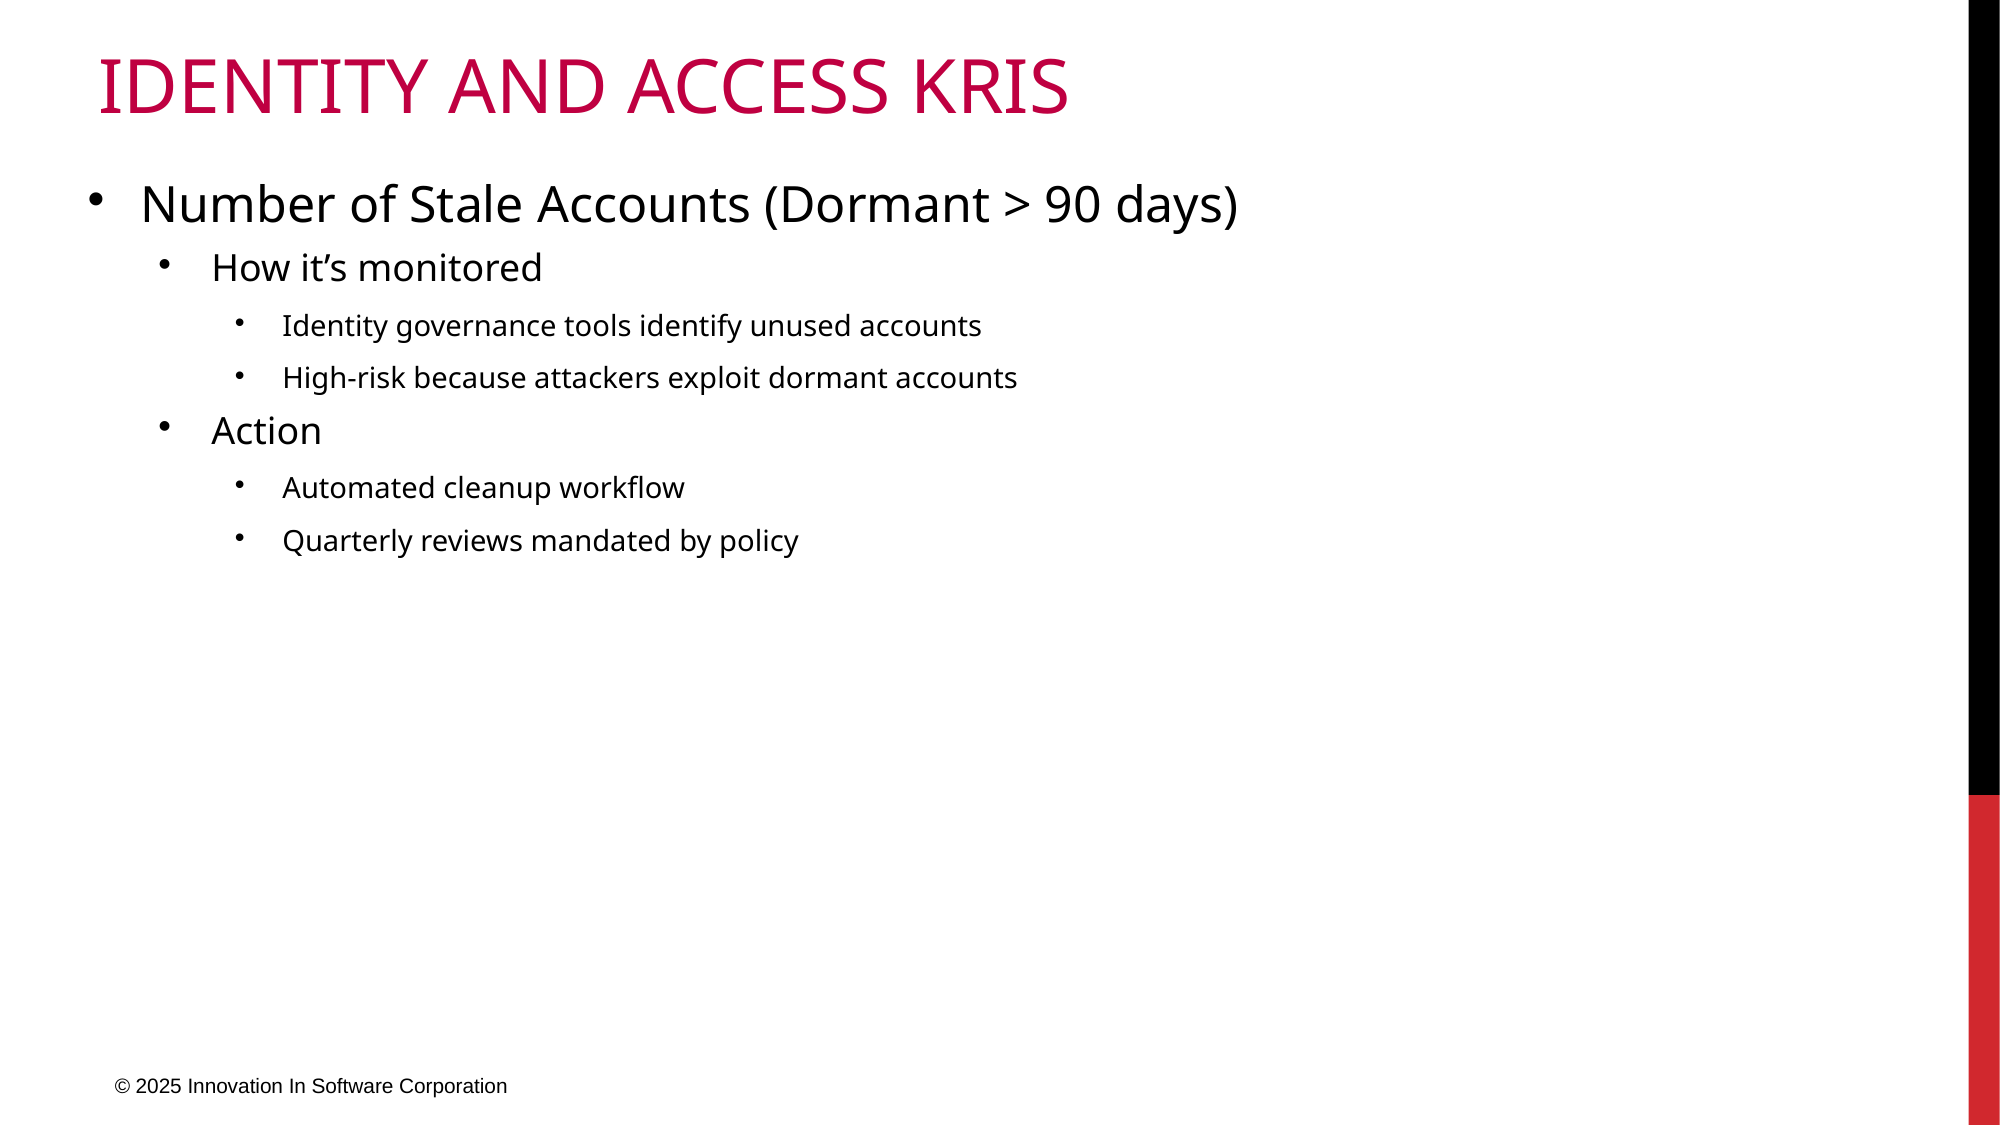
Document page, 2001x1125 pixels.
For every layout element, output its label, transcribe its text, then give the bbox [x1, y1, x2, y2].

footer © 2025 Innovation In Software Corporation [99, 1065, 850, 1112]
title Identity and Access KRIs [98, 0, 1770, 186]
list Number of Stale Accounts (Dormant > 90 days) How it’s monitored Identity governance tools identify unused accounts High-risk because attackers exploit dormant accounts Action Automated cleanup workflow Quarterly reviews mandated by policy [69, 172, 1766, 990]
